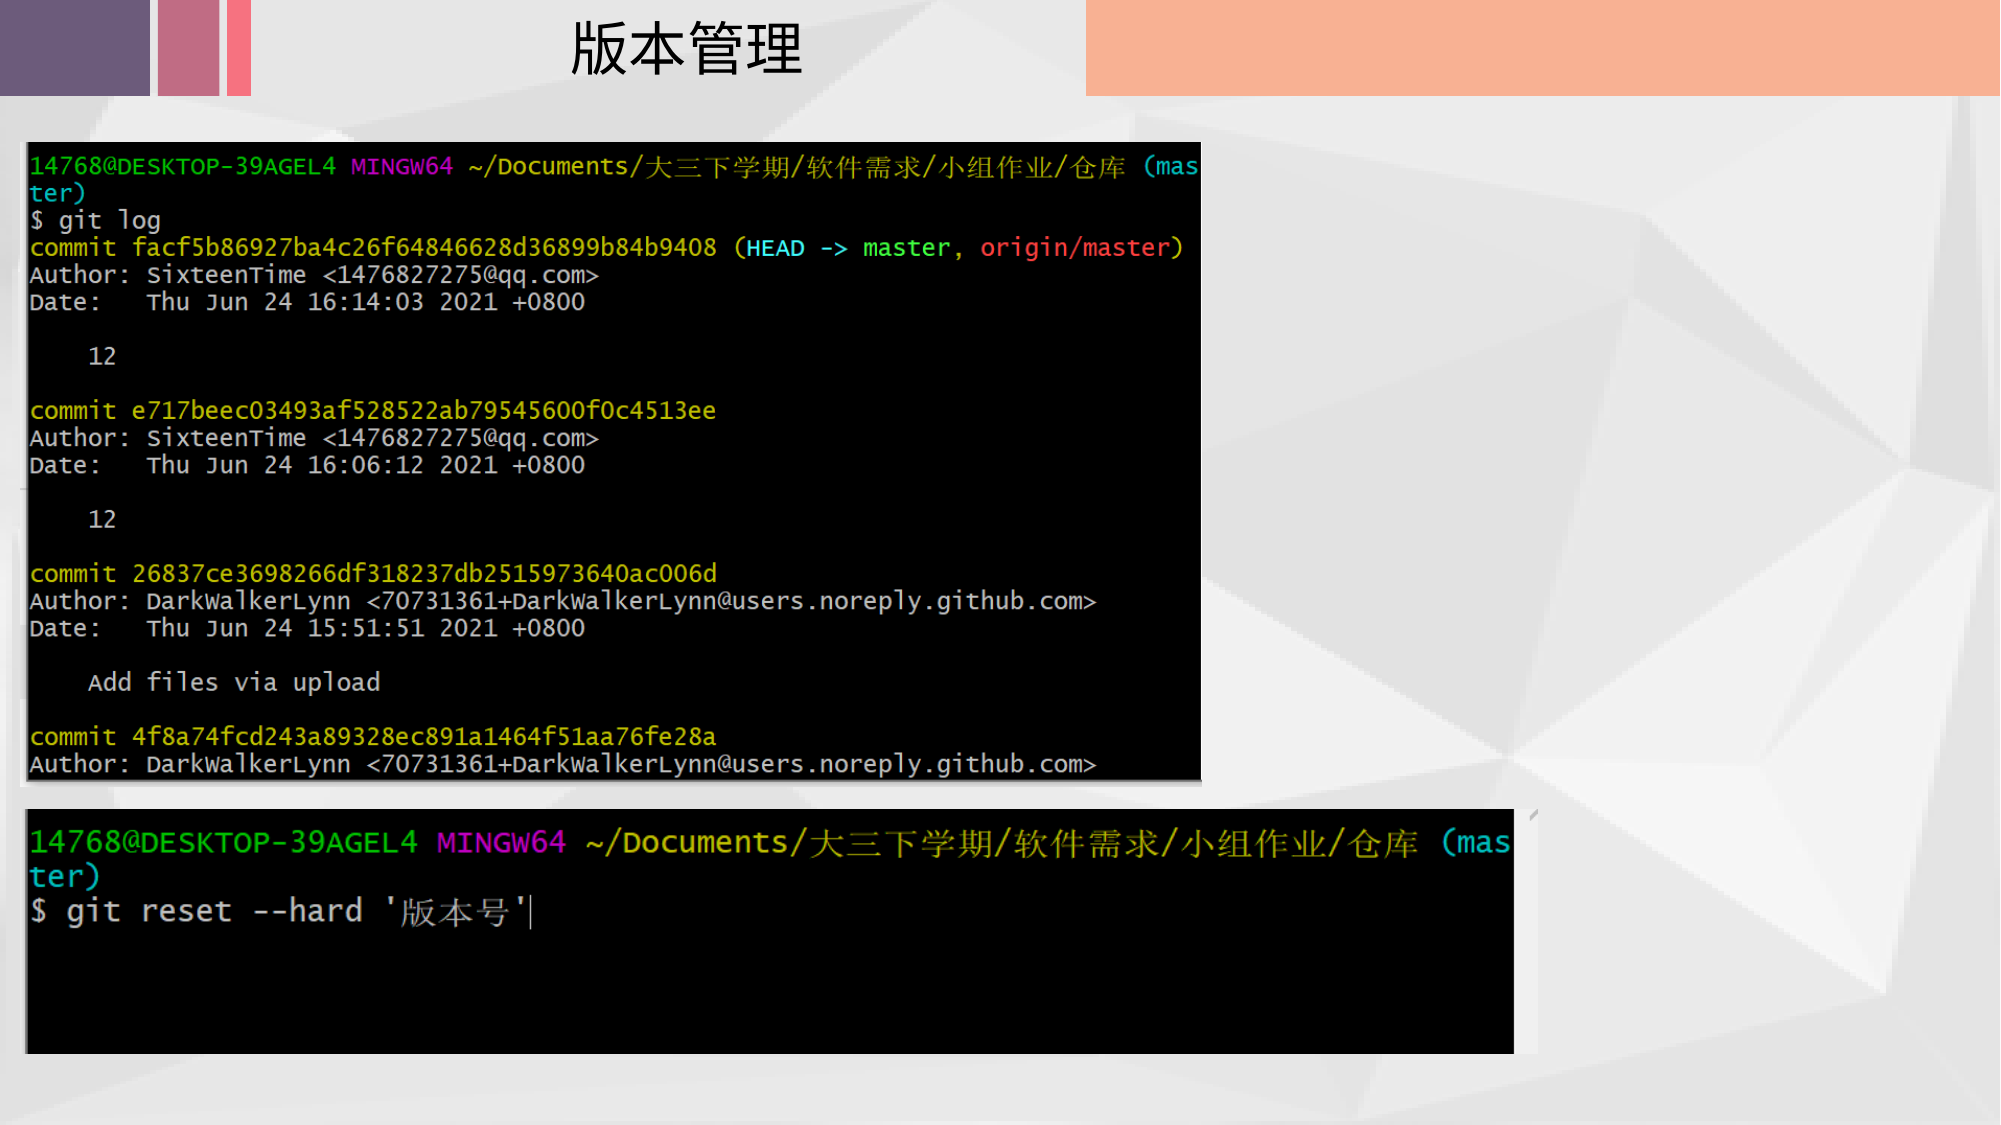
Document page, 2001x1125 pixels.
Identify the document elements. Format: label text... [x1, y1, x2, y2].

text_box 版本管理 [555, 5, 819, 90]
text_box [227, 0, 251, 96]
text_box [1086, 0, 2000, 96]
text_box [157, 0, 220, 96]
text_box [0, 0, 150, 96]
picture [0, 0, 2001, 1125]
